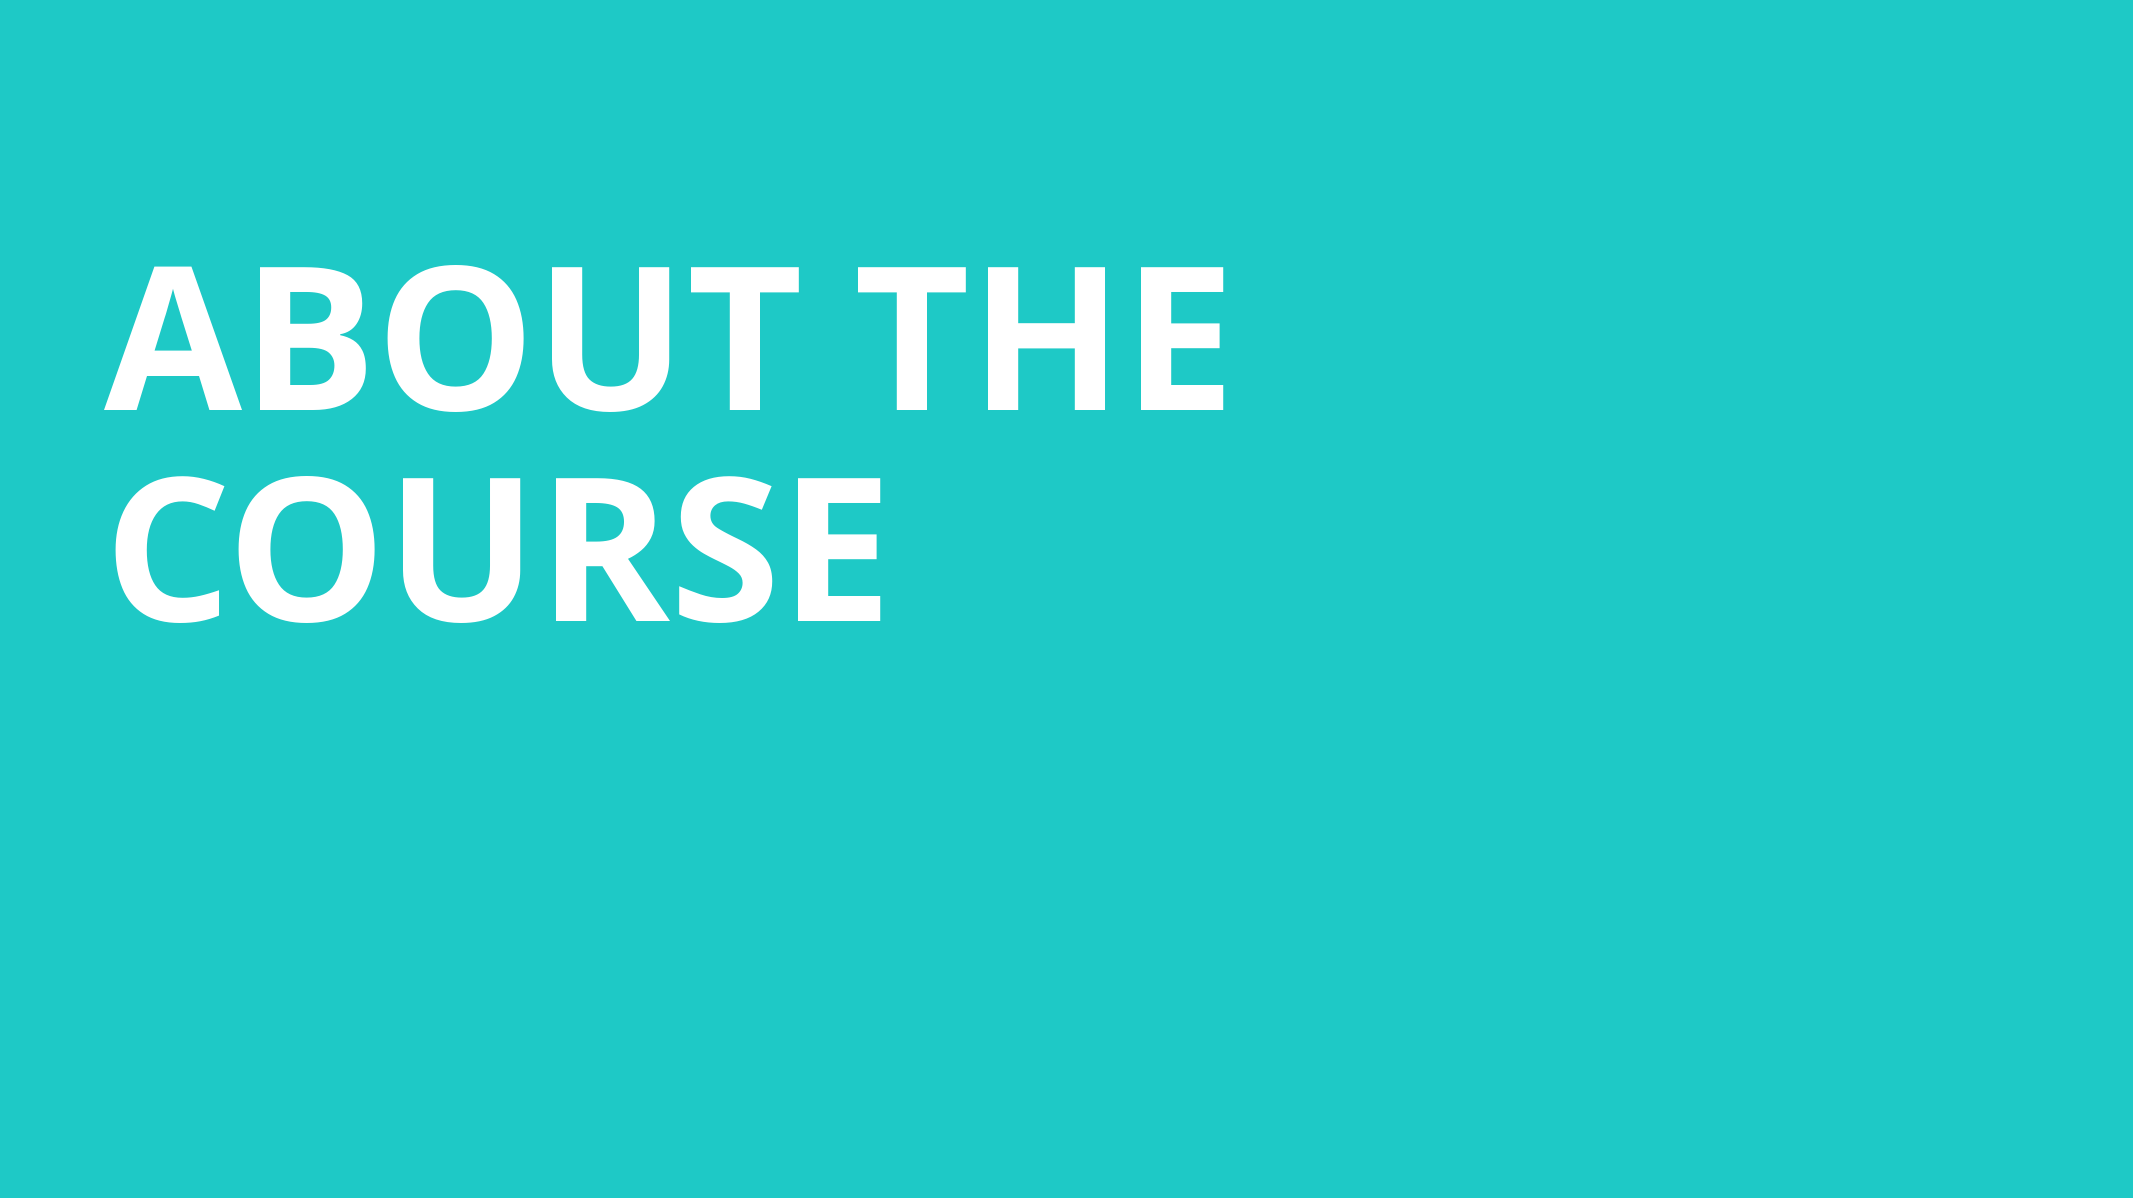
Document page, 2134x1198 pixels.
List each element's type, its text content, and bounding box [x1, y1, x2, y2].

text_box ABOUT THE COURSE [104, 241, 2030, 665]
